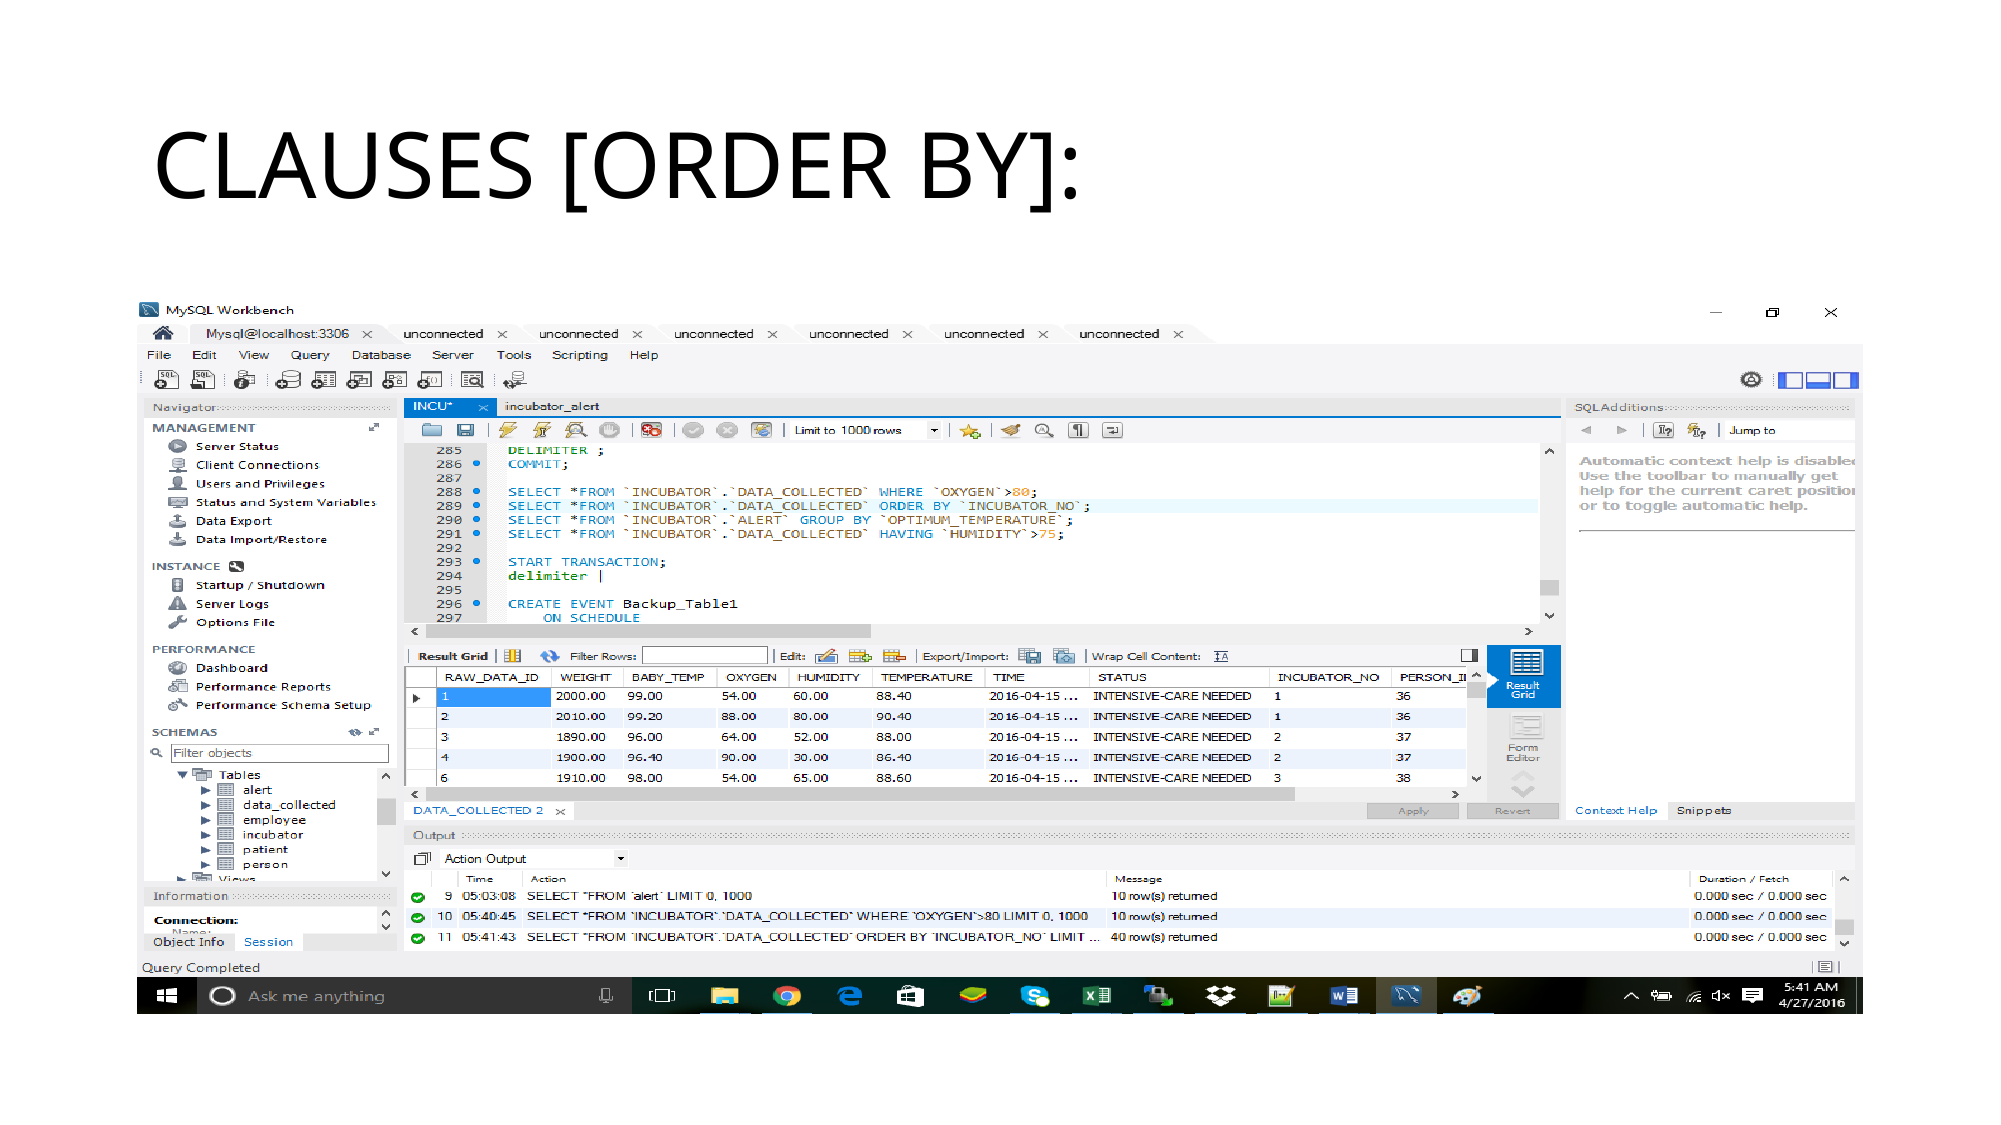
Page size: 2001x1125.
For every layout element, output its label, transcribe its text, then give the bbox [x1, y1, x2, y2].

title CLAUSES [ORDER BY]: [137, 59, 1863, 278]
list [137, 299, 1863, 1014]
